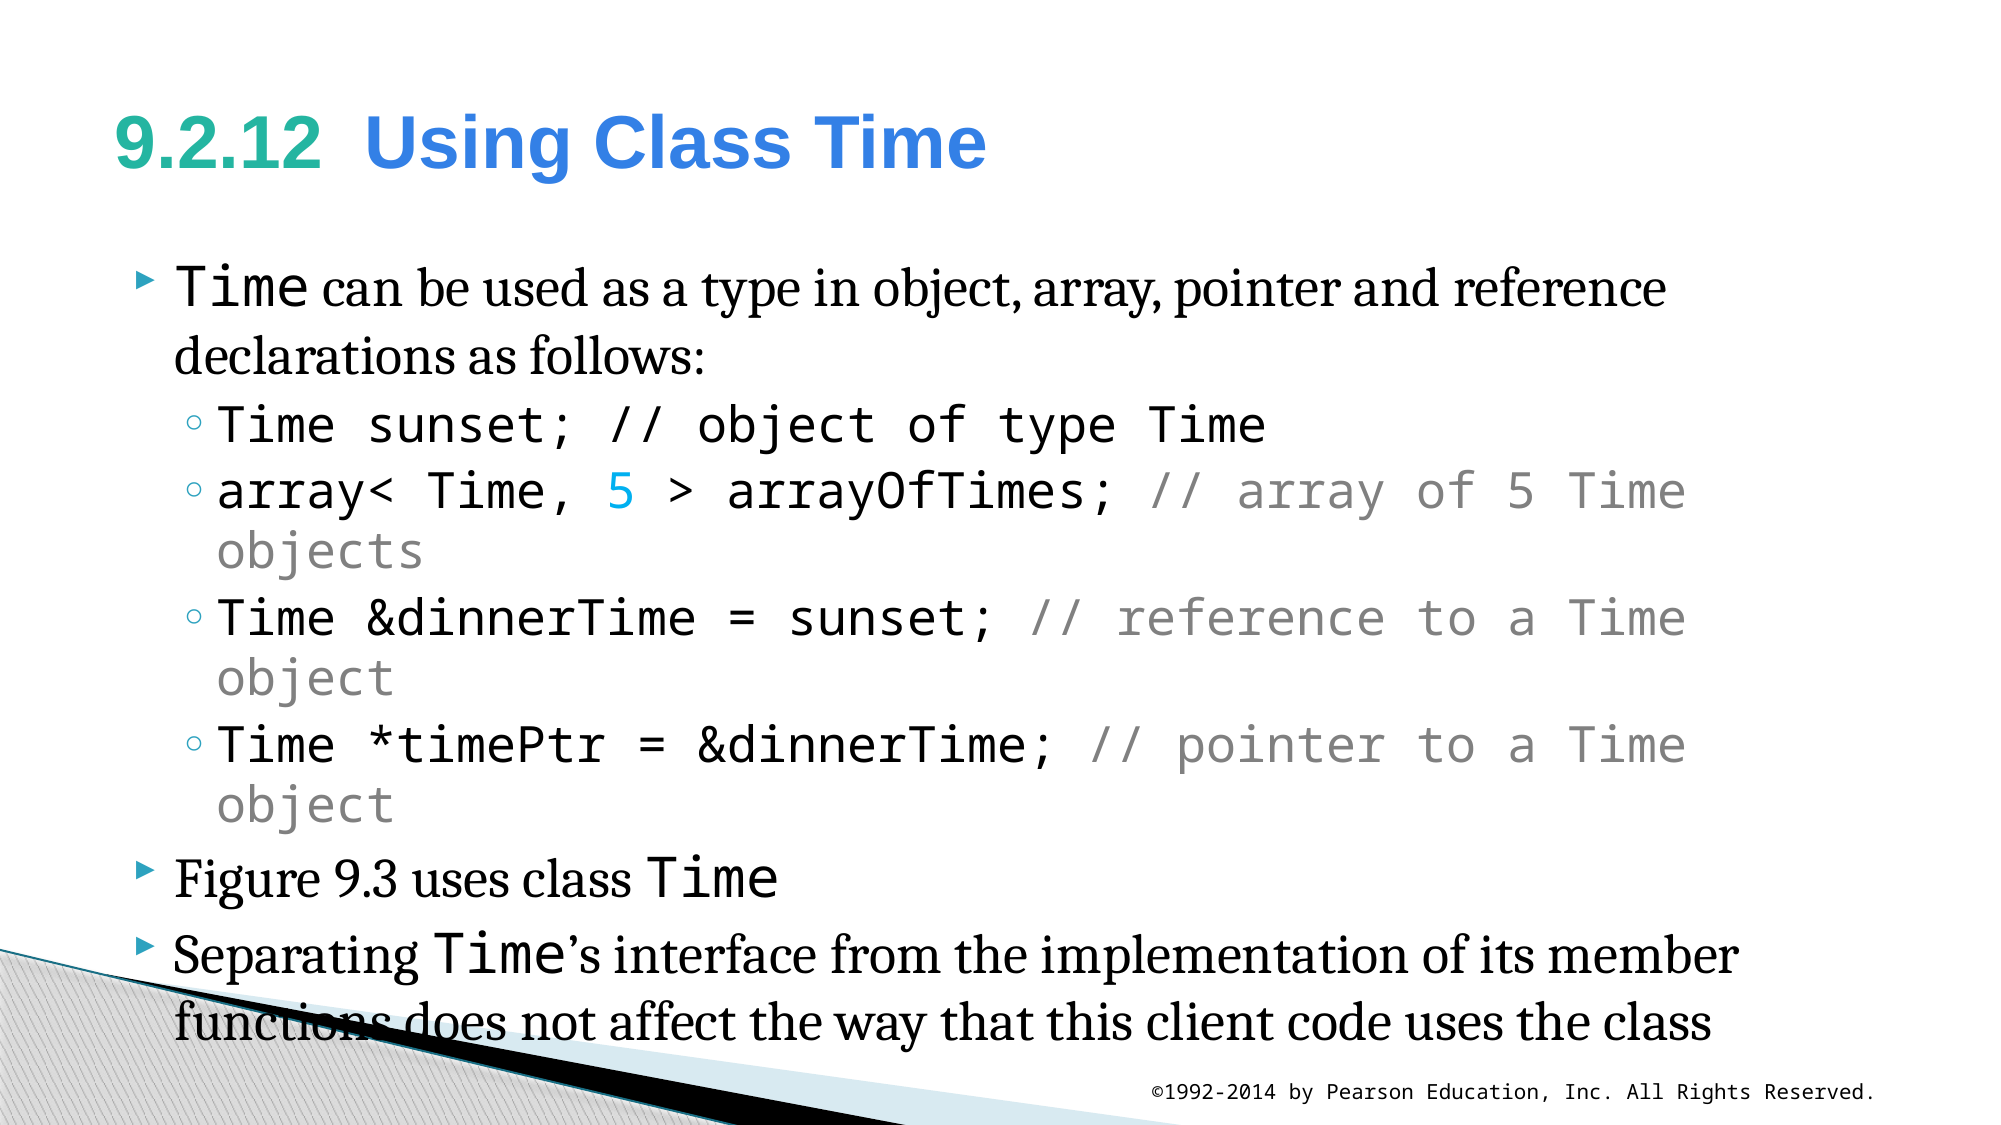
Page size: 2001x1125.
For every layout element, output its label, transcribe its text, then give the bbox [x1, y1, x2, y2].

footer ©1992-2014 by Pearson Education, Inc. All Rights Reserved. [866, 1051, 1892, 1112]
list Time can be used as a type in object, array, pointer and reference declarations as follows: Time sunset; // object of type Time array< Time, 5 > arrayOfTimes; // array of 5 Time objects Time &dinnerTime = sunset; // reference to a Time object Time *timePtr = &dinnerTime; // pointer to a Time object Figure 9.3 uses class Time Separating Time’s interface from the implementation of its member functions does not affect the way that this client code uses the class [99, 242, 1900, 986]
title 9.2.12 Using Class Time [99, 45, 1900, 233]
